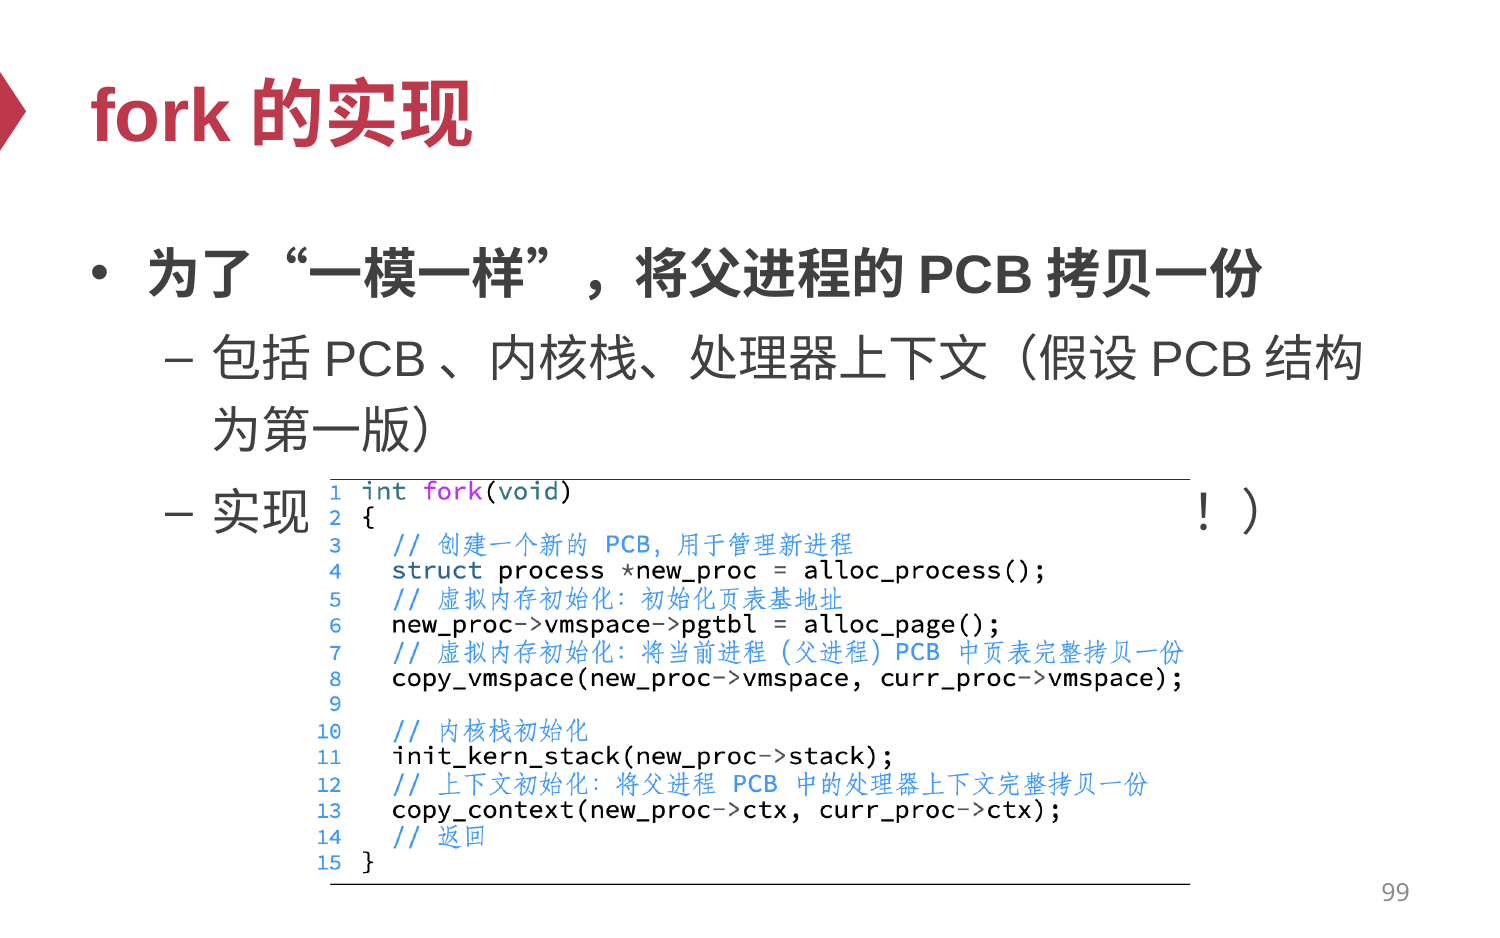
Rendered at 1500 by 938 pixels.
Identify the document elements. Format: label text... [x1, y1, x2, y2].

title fork的实现 [75, 37, 1425, 186]
slide_number 99 [1074, 868, 1425, 919]
list 为了“一模一样”，将父进程的PCB拷贝一份 包括PCB、内核栈、处理器上下文（假设PCB结构为第一版） 实现比较简单（早期只需27行汇编即可实现！） [75, 218, 1425, 838]
picture [308, 468, 1192, 895]
